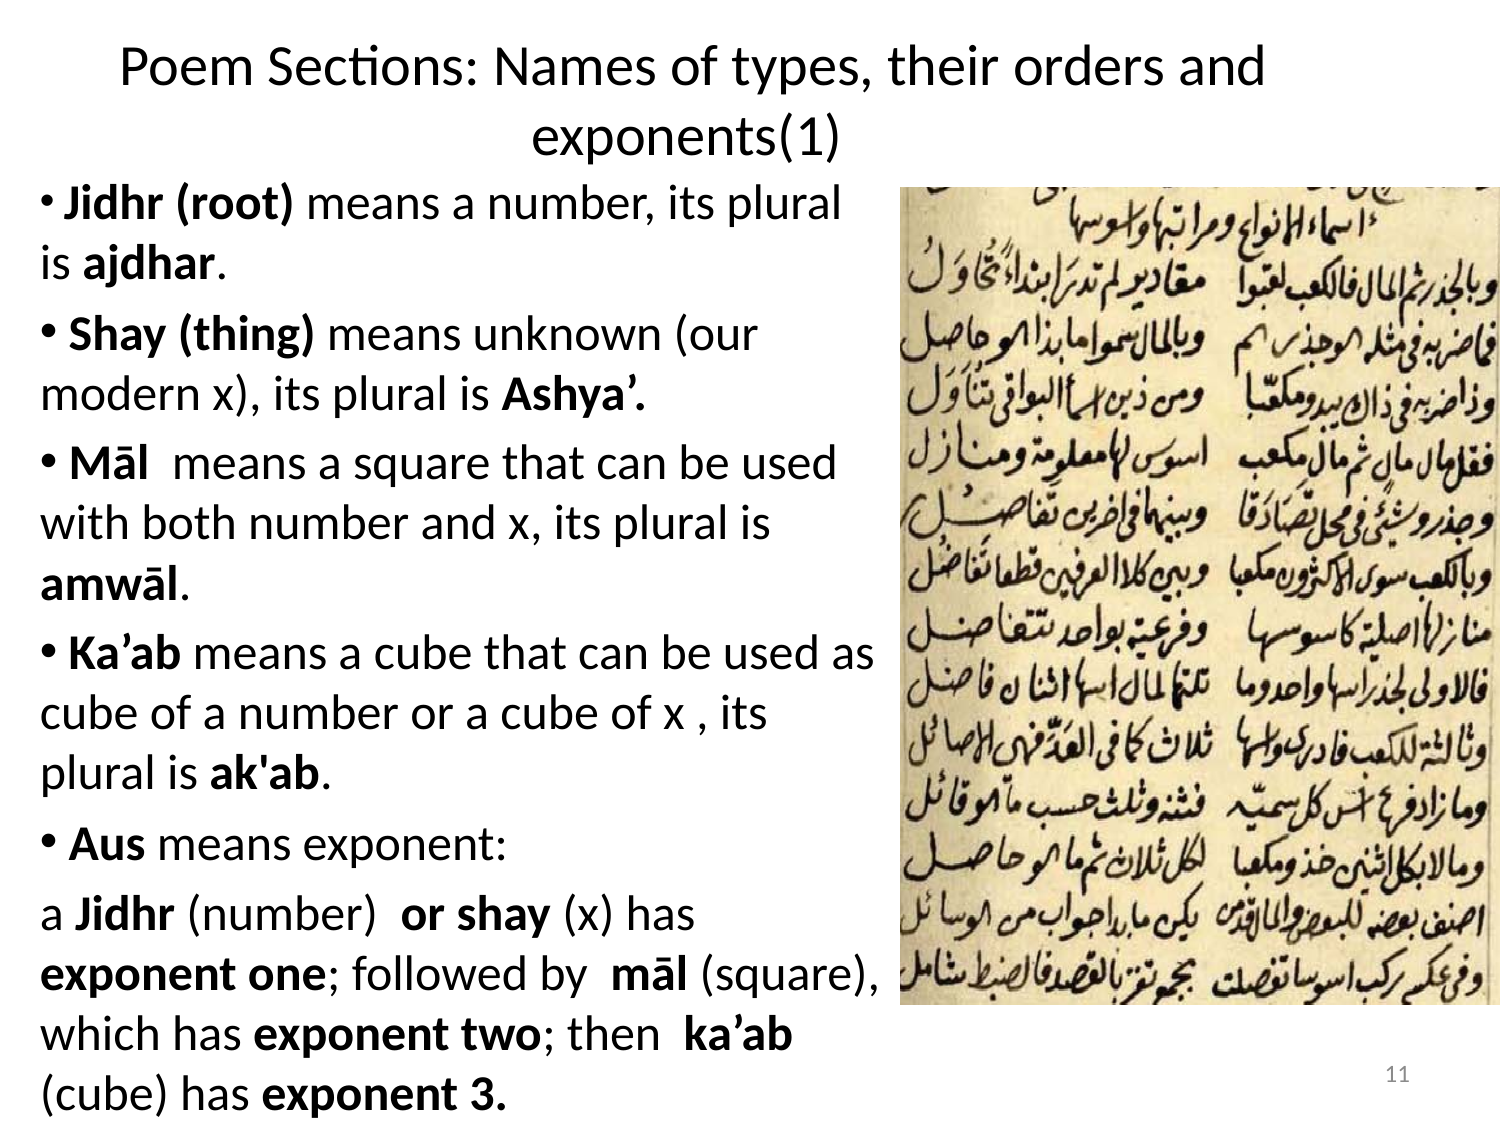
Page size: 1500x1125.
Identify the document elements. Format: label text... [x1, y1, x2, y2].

list Jidhr (root) means a number, its plural is ajdhar. Shay (thing) means unknown (our modern x), its plural is Ashya’. Māl means a square that can be used with both number and x, its plural is amwāl. Ka’ab means a cube that can be used as cube of a number or a cube of x , its plural is ak'ab. Aus means exponent: a Jidhr (number) or shay (x) has exponent one; followed by māl (square), which has exponent two; then ka’ab (cube) has exponent 3. [24, 162, 900, 933]
slide_number 11 [1074, 1042, 1425, 1103]
picture [899, 187, 1500, 1005]
title Poem Sections: Names of types, their orders and exponents(1) [62, 37, 1325, 175]
